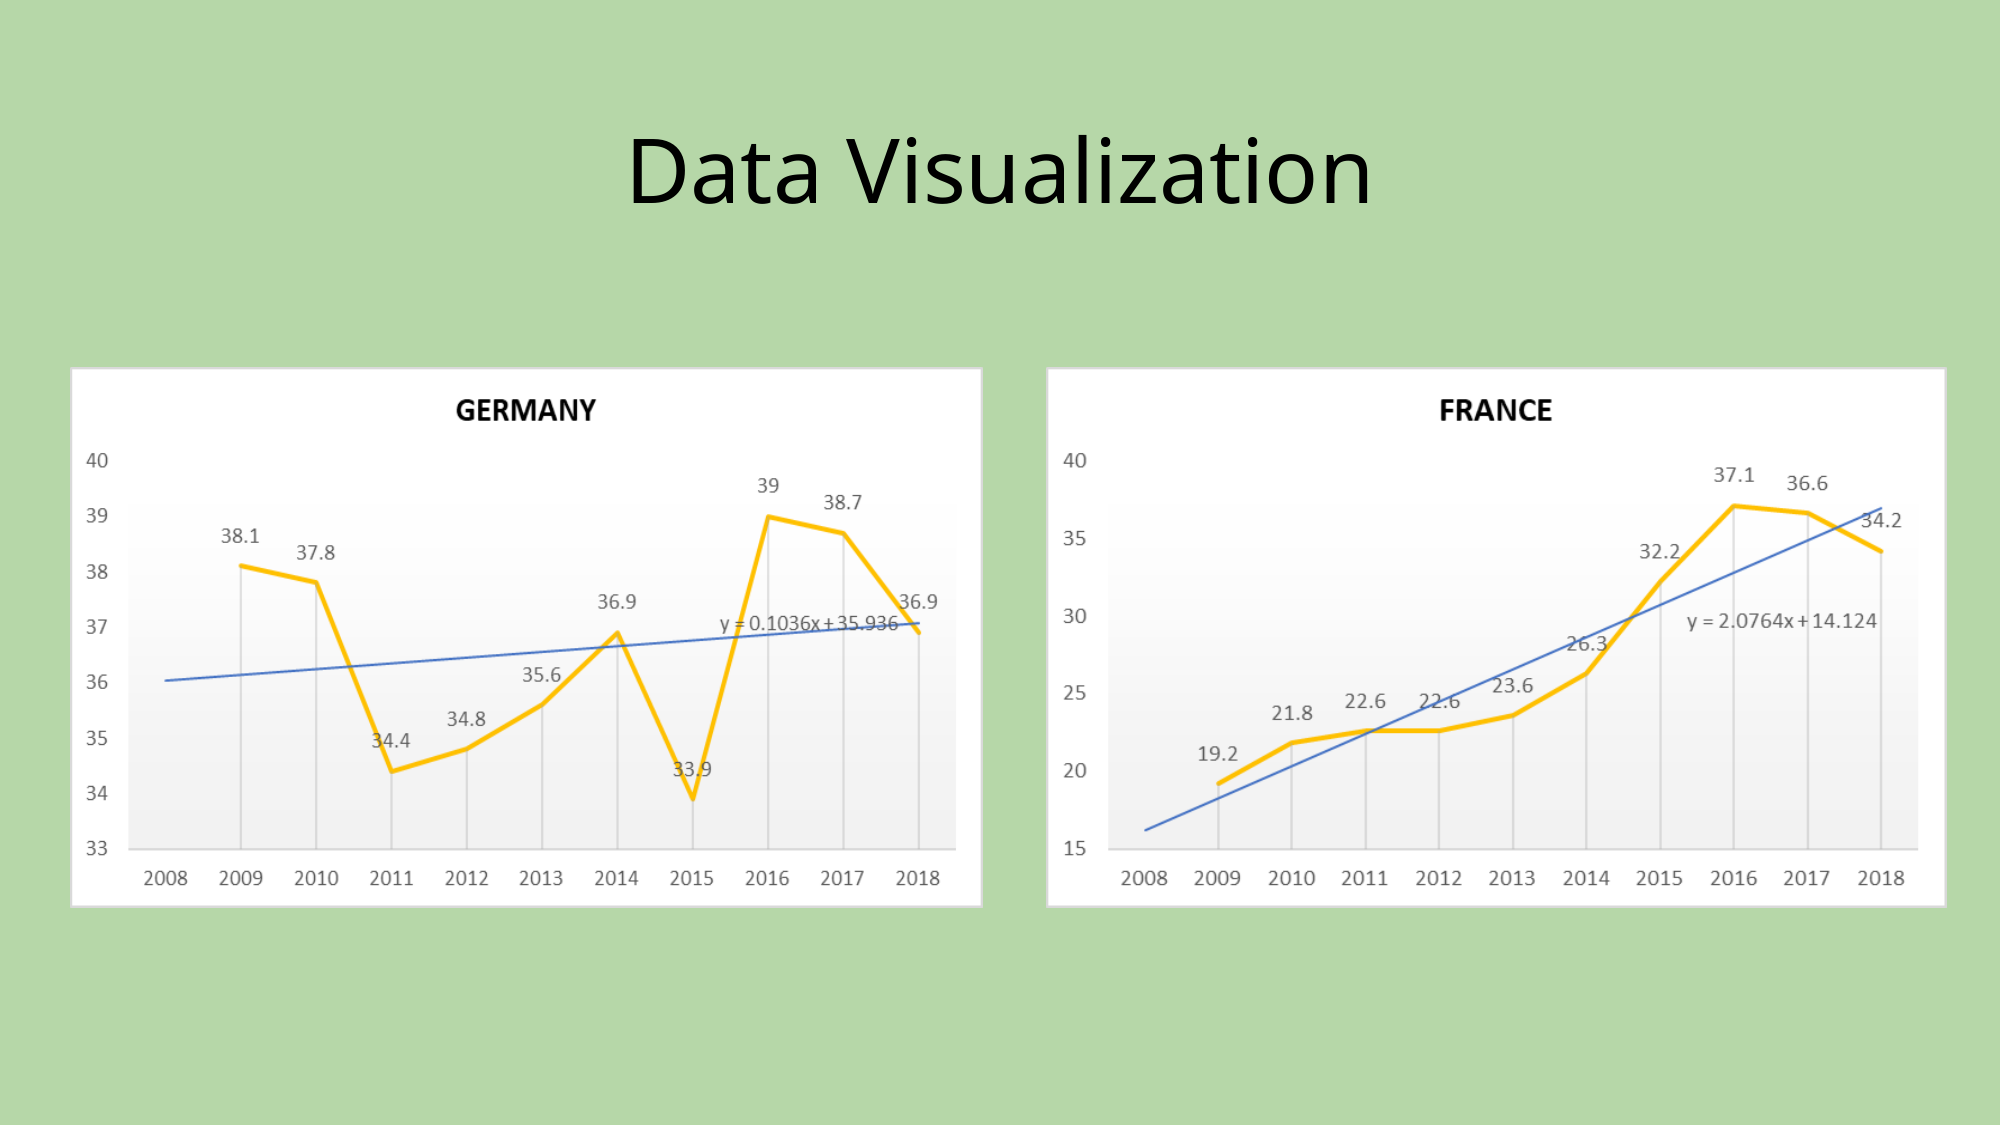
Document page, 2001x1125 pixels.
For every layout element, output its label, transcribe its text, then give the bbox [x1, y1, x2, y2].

text_box Data Visualization [137, 59, 1863, 278]
picture [1046, 366, 1947, 909]
picture [70, 366, 983, 909]
